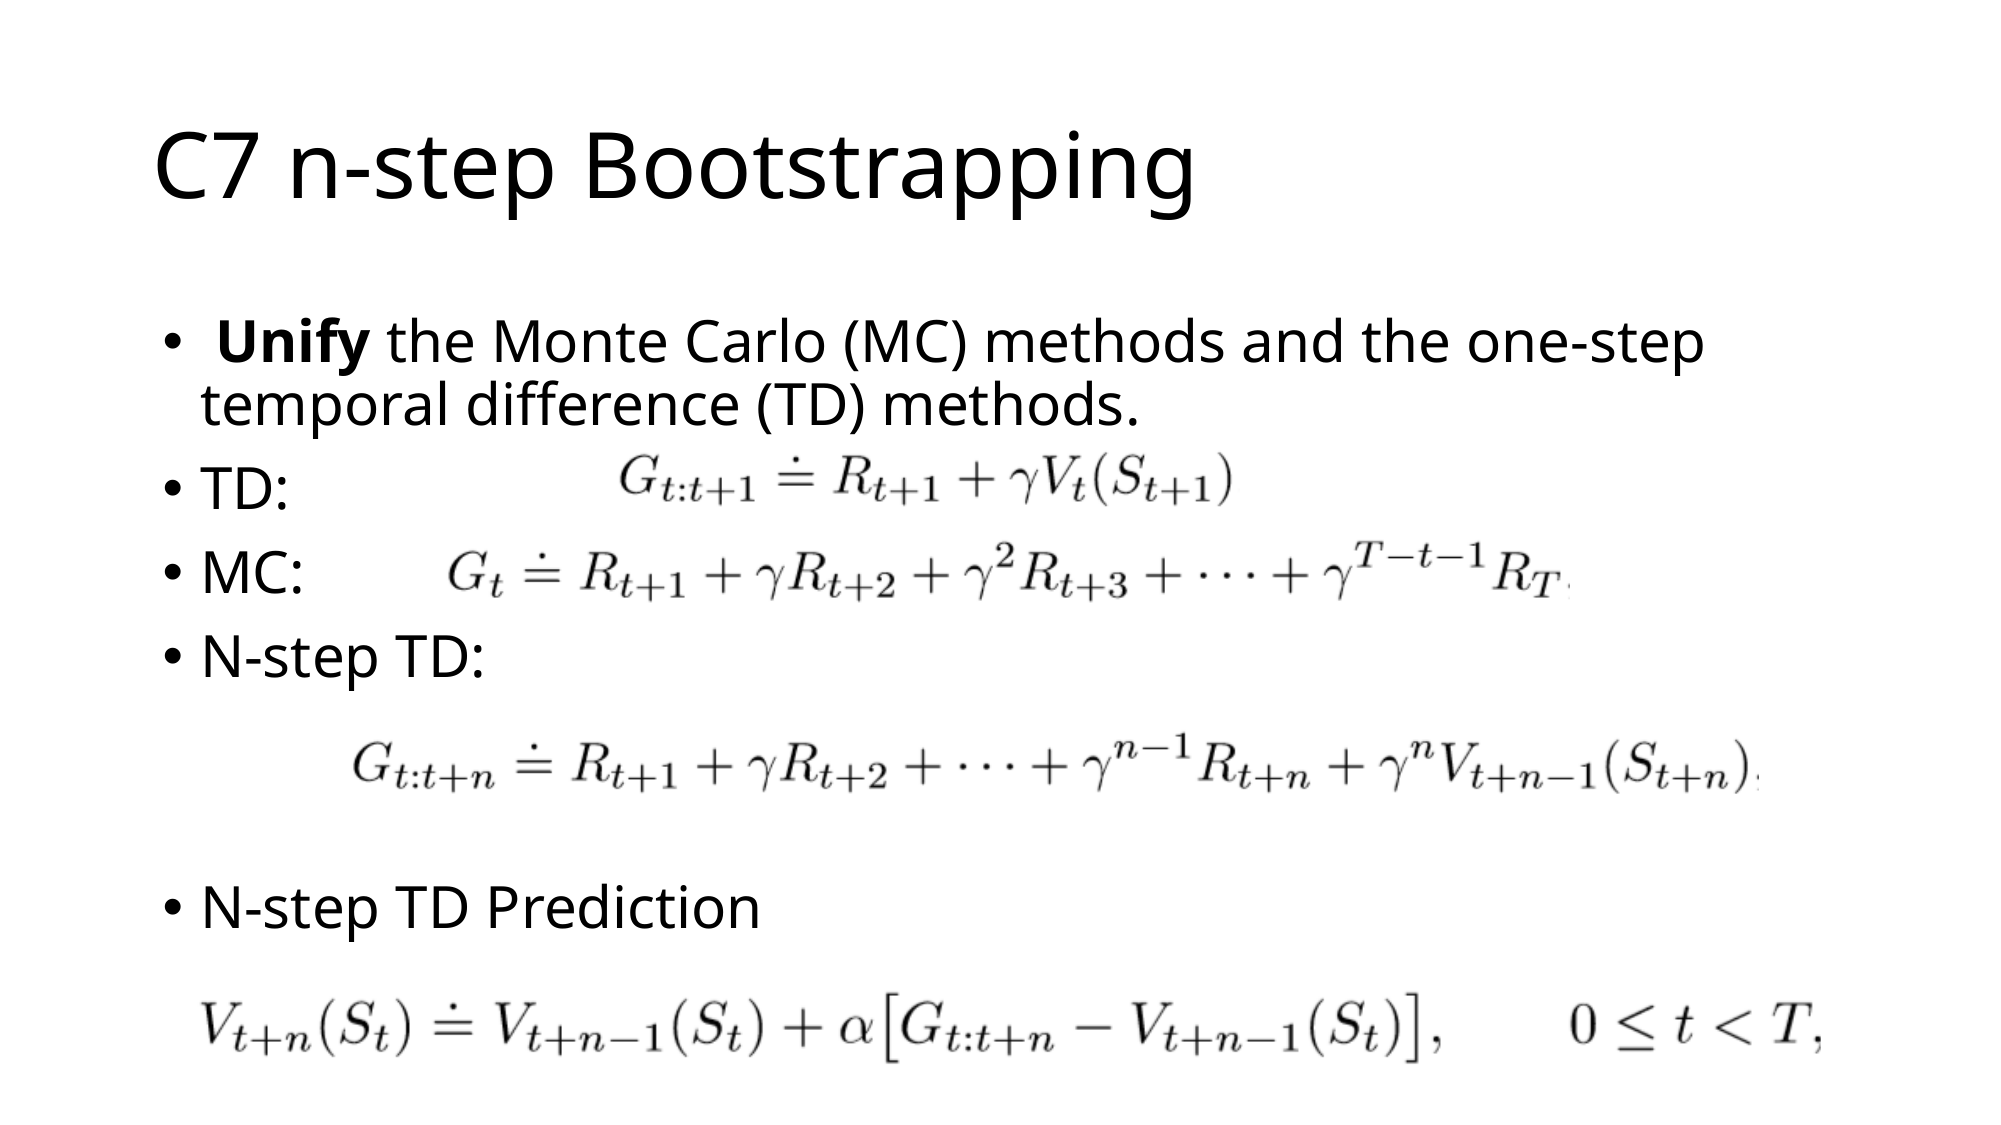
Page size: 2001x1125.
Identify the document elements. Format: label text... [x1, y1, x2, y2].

list Unify the Monte Carlo (MC) methods and the one-step temporal difference (TD) methods. TD: MC: N-step TD: N-step TD Prediction [147, 305, 1873, 1019]
title C7 n-step Bootstrapping [137, 59, 1863, 278]
picture [179, 975, 1821, 1075]
picture [430, 437, 1570, 612]
picture [327, 713, 1759, 813]
